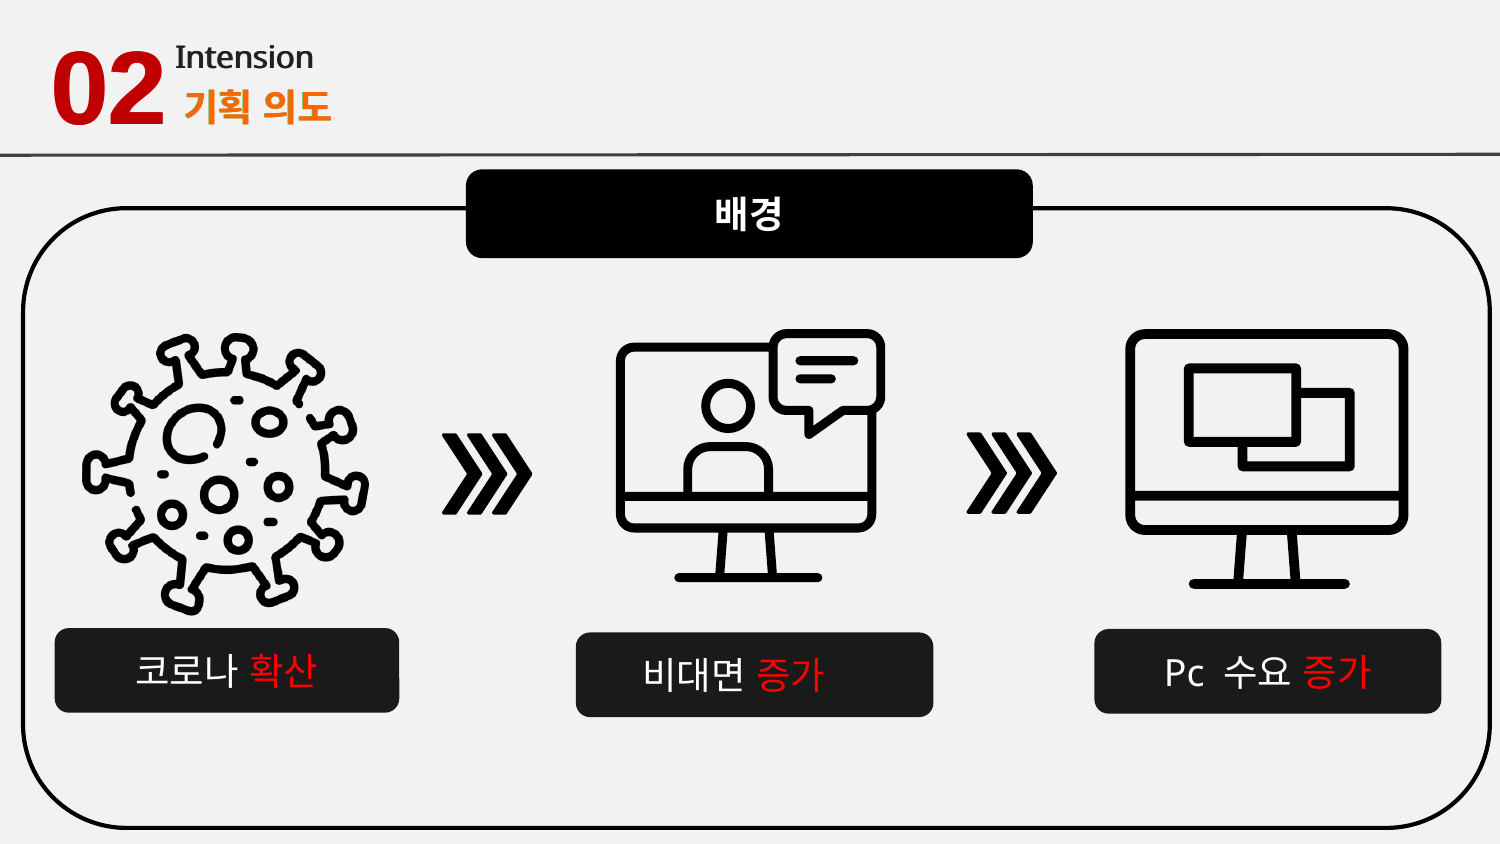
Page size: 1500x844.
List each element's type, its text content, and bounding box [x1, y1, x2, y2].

text_box [491, 433, 533, 515]
text_box Pc 수요 증가 [1093, 627, 1443, 715]
text_box Intension [161, 29, 400, 83]
text_box [1125, 329, 1409, 589]
text_box 코로나 확산 [53, 627, 401, 714]
text_box [615, 329, 886, 583]
text_box 02 [36, 12, 193, 153]
text_box [466, 433, 508, 515]
text_box 배경 [466, 170, 1032, 258]
text_box [966, 432, 1007, 514]
text_box [441, 433, 483, 515]
text_box [991, 432, 1032, 514]
text_box 비대면 증가 [574, 631, 935, 719]
text_box [1016, 432, 1057, 514]
picture [82, 330, 369, 618]
text_box [21, 207, 1491, 829]
text_box 기획 의도 [193, 83, 371, 137]
